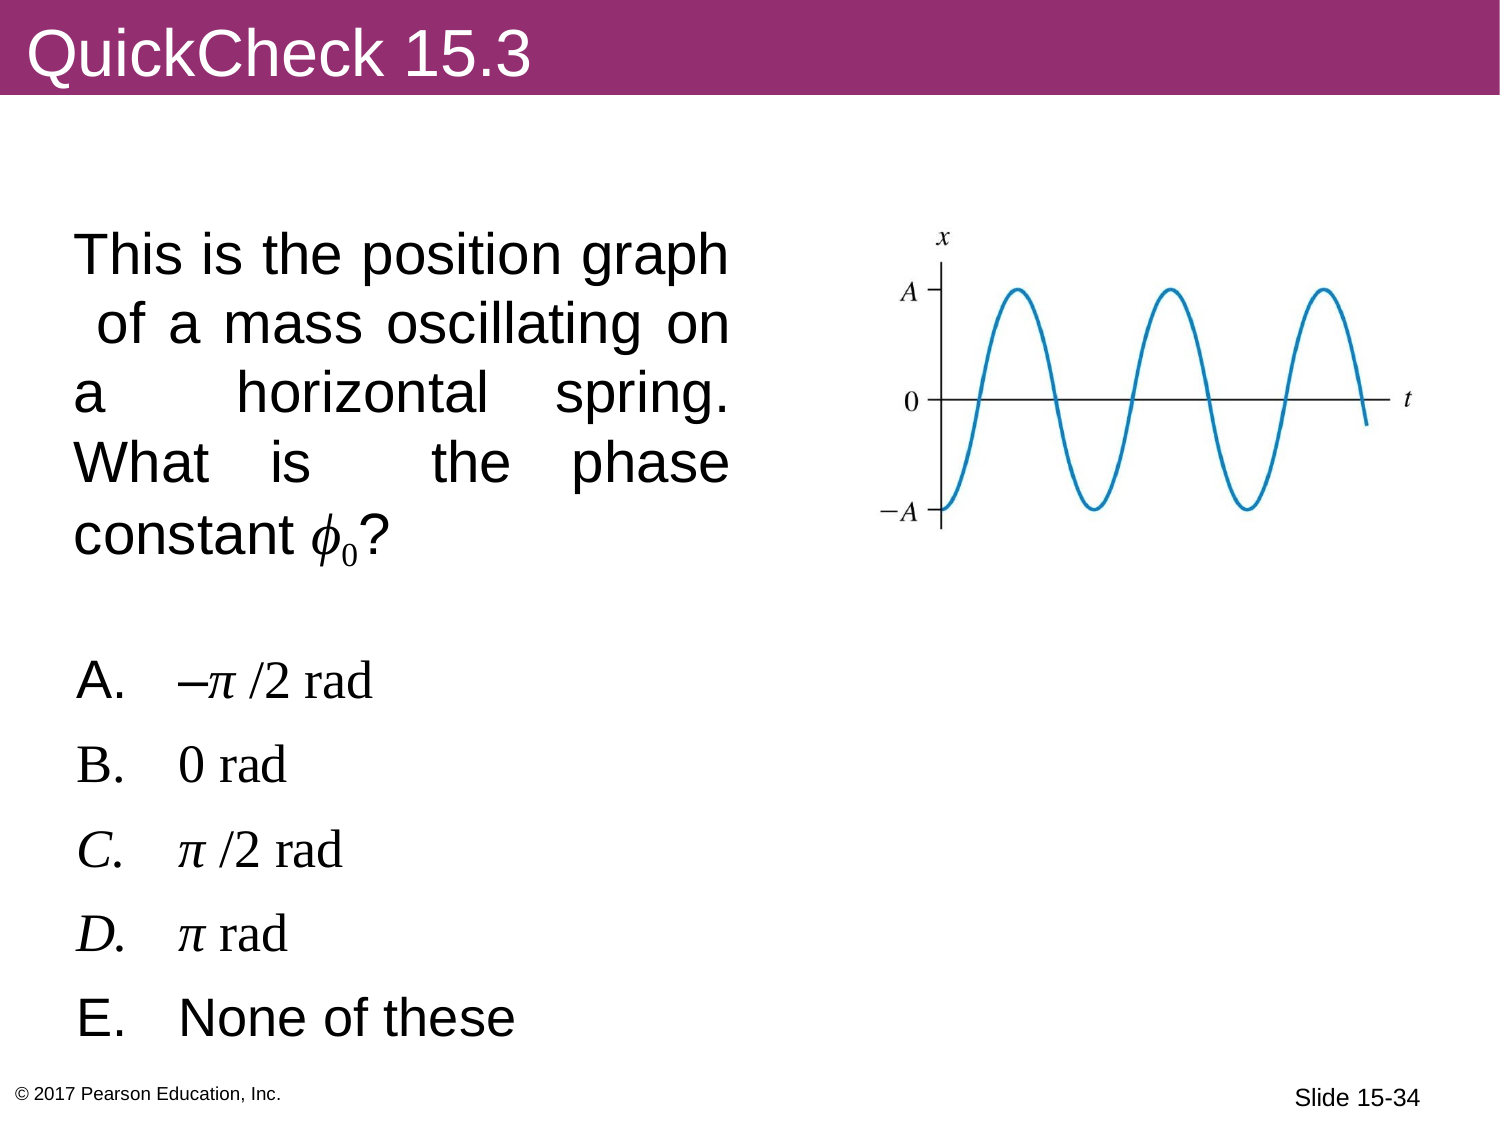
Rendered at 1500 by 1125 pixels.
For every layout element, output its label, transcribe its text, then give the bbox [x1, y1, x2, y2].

slide_number Slide 15-34 [1292, 1082, 1440, 1125]
footer © 2017 Pearson Education, Inc. [12, 1081, 283, 1125]
title QuickCheck 15.3 [23, 7, 536, 198]
text_box This is the position graph of a mass oscillating on a horizontal spring. What is the phase constant ϕ0? –π /2 rad 0 rad π /2 rad π rad None of these [65, 216, 739, 1047]
text_box [876, 227, 1416, 533]
